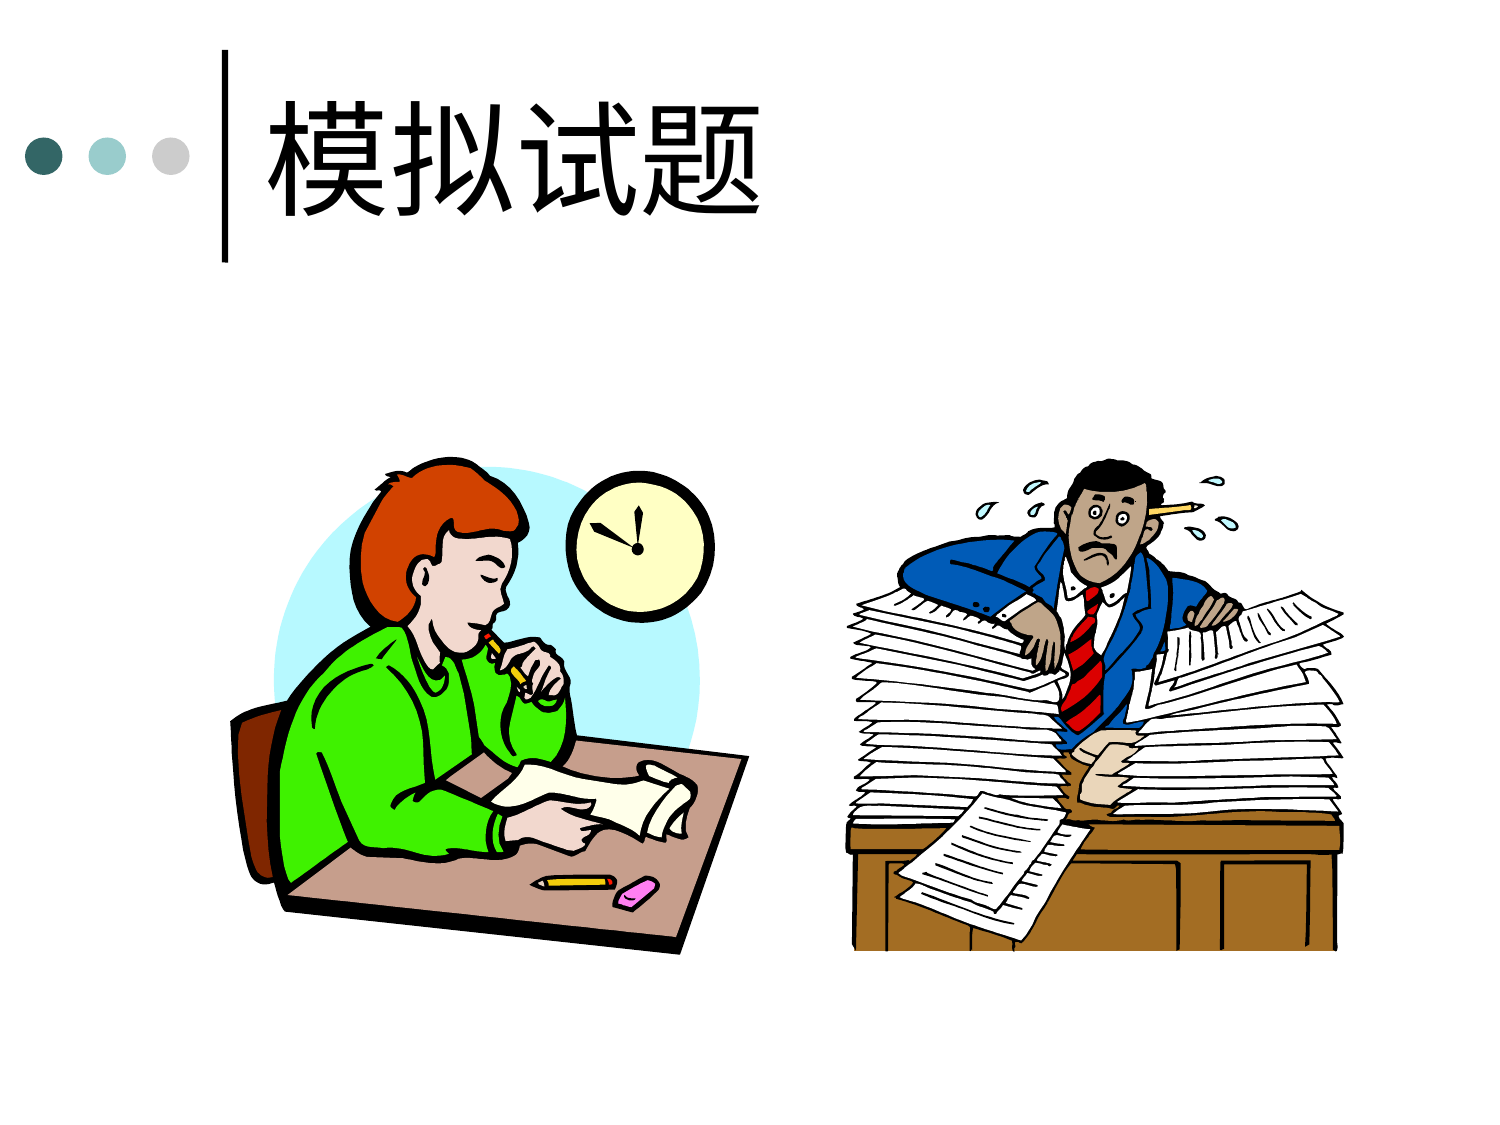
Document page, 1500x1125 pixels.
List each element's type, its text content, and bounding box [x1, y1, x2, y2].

picture [844, 456, 1346, 953]
title 模拟试题 [249, 31, 1400, 282]
picture [229, 455, 750, 955]
